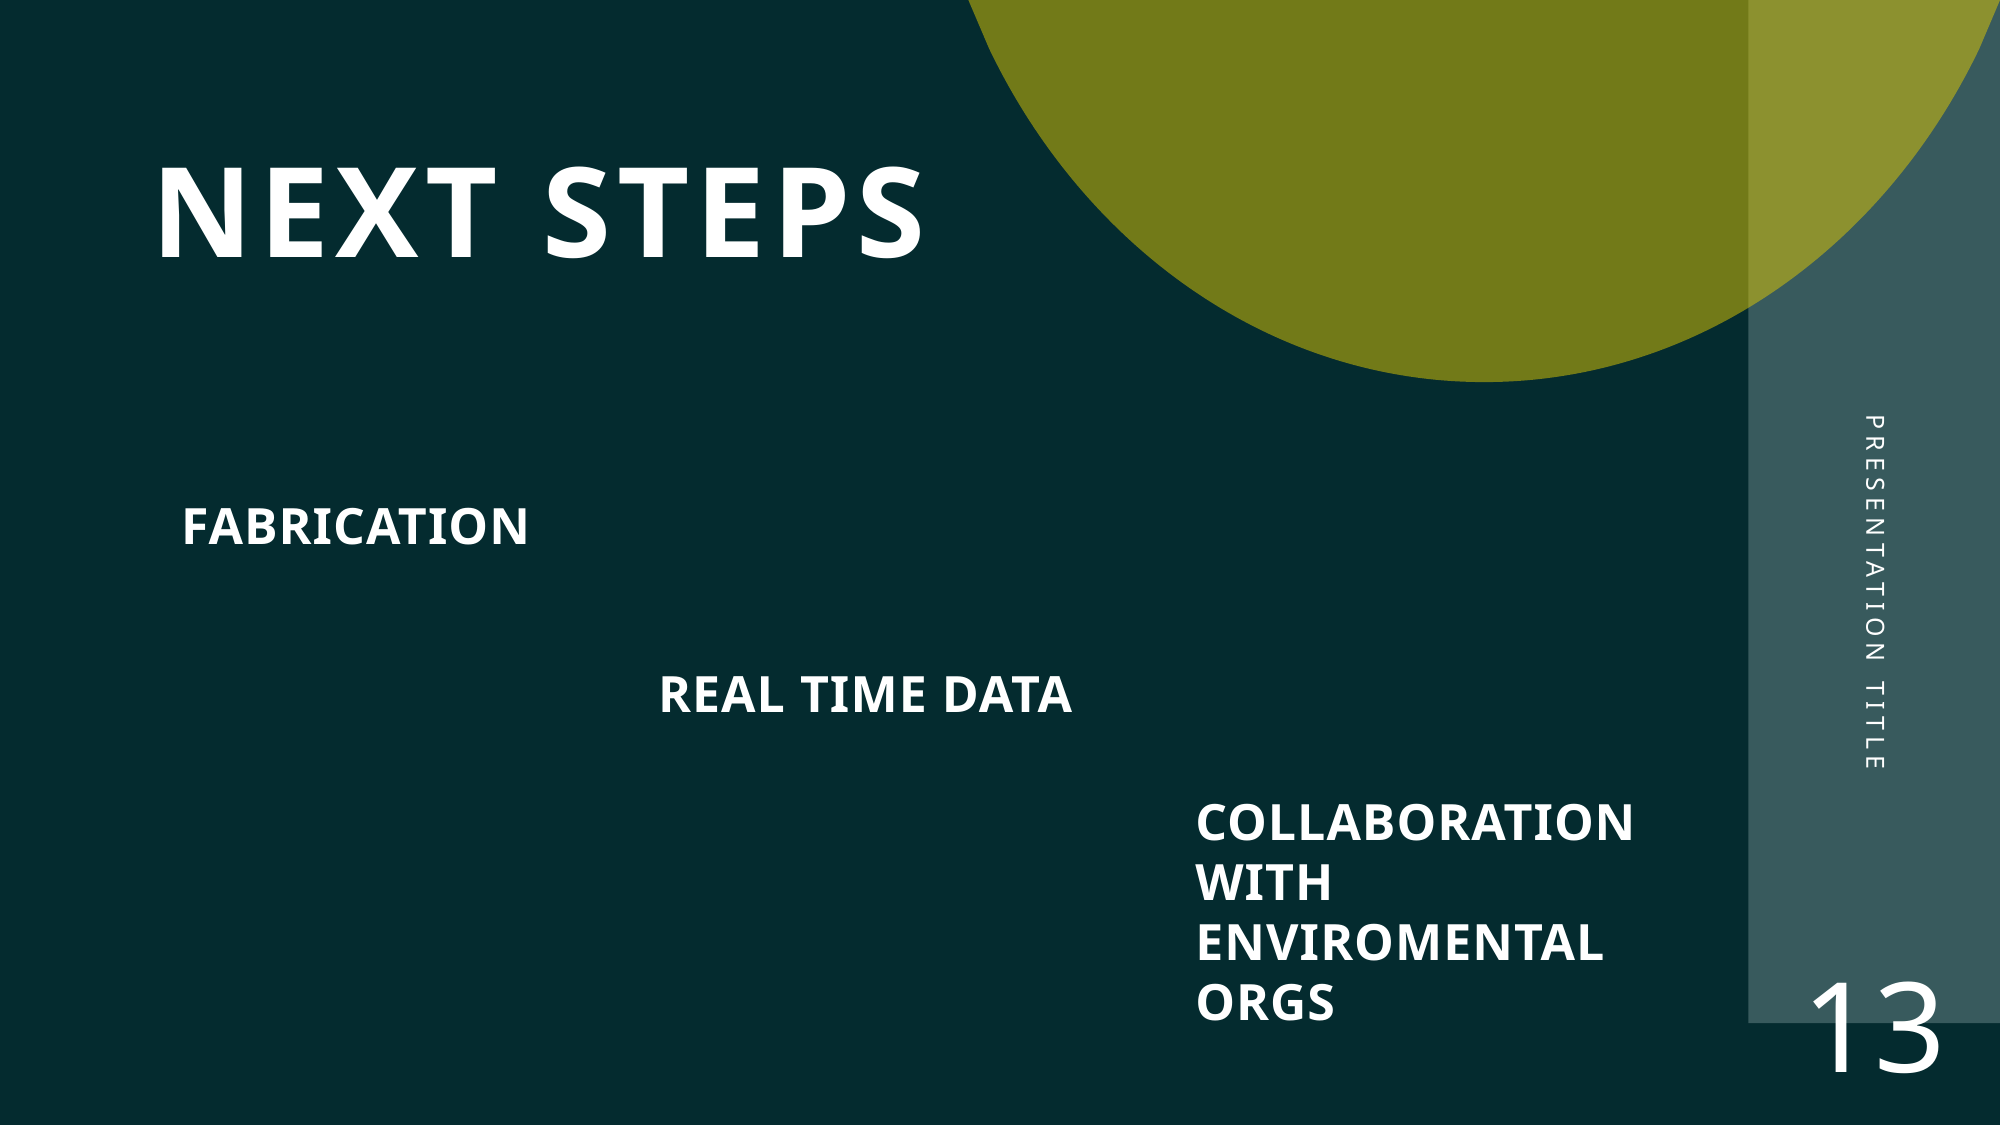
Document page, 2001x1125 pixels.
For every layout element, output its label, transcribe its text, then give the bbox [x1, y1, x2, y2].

slide_number 13 [1748, 939, 2000, 1125]
footer PRESENTATION TITLE [1748, 243, 2000, 939]
list FABRICATION [166, 487, 557, 548]
list REAL TIME DATA [643, 655, 1105, 716]
title NEXT STEPS [136, 142, 1001, 408]
list COLLABORATION WITH ENVIROMENTAL ORGS [1180, 782, 1685, 843]
